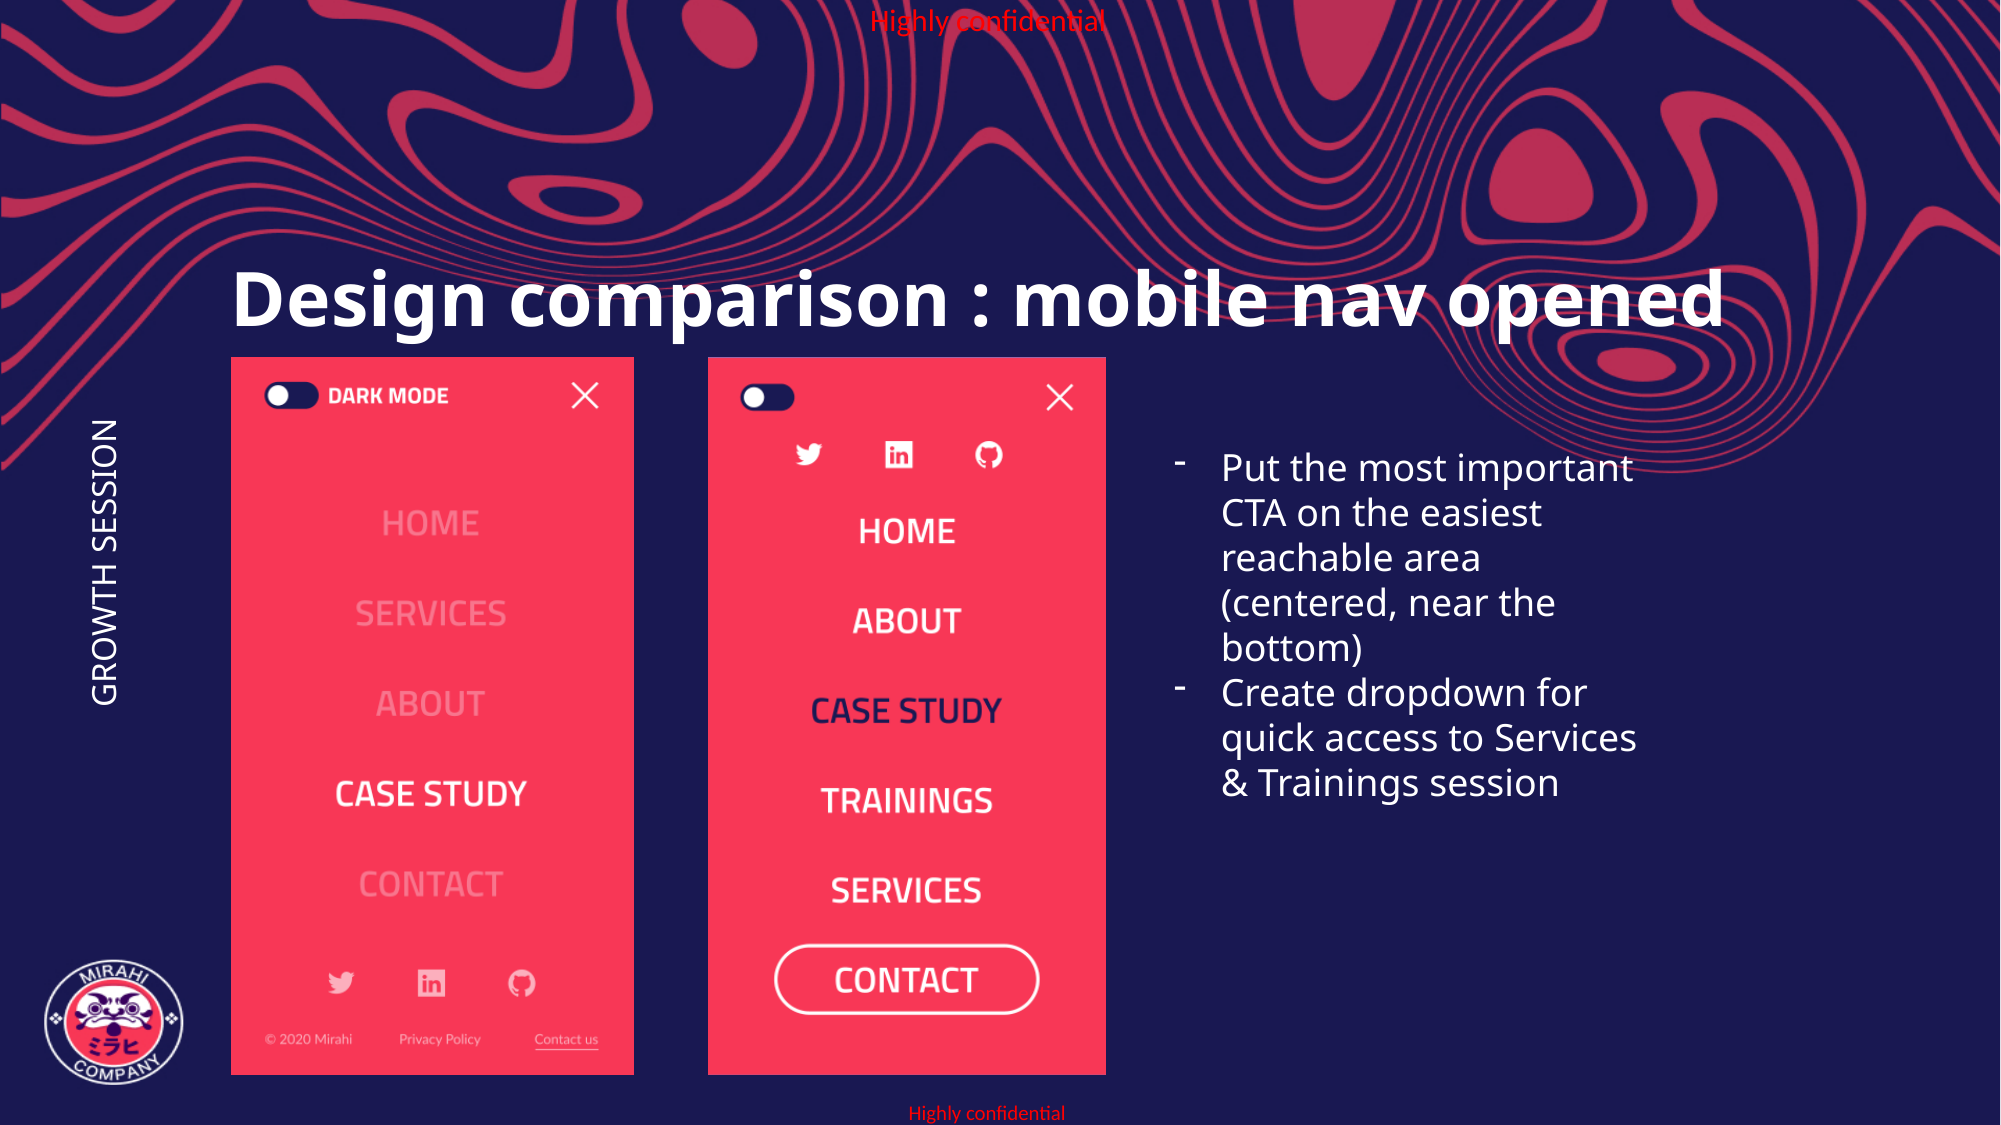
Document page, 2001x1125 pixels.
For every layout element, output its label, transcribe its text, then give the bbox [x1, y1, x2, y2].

picture [0, 0, 2001, 1125]
text_box Put the most important CTA on the easiest reachable area (centered, near the bottom) Create dropdown for quick access to Services & Trainings session [1159, 436, 1672, 856]
title Design comparison : mobile nav opened [215, 245, 1785, 358]
text_box GROWTH SESSION [79, 245, 141, 880]
